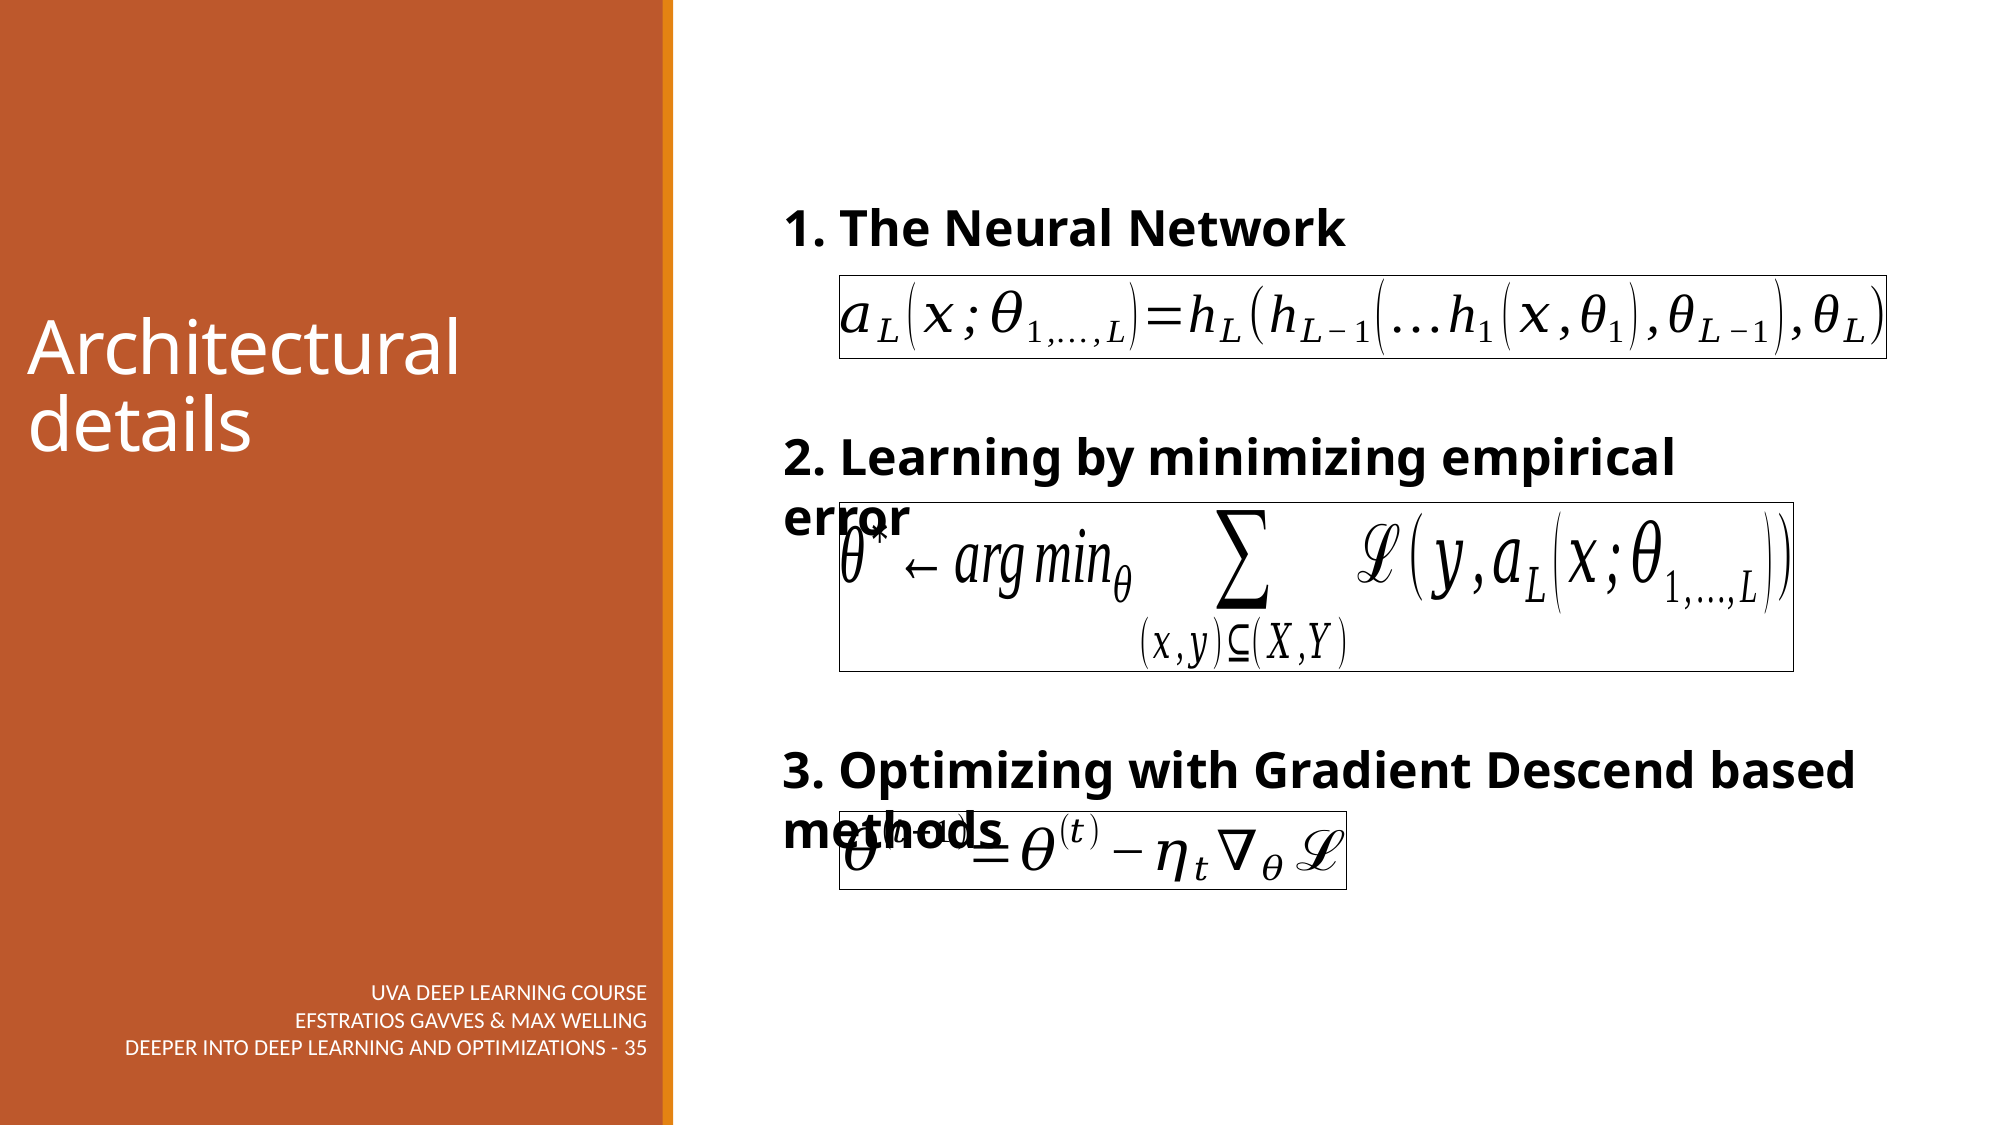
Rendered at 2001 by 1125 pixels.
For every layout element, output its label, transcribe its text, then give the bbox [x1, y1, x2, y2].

text_box 2. Learning by minimizing empirical error [769, 417, 1770, 553]
text_box 3. Optimizing with Gradient Descend based methods [767, 731, 1910, 867]
title Architectural details [12, 99, 674, 475]
text_box 1. The Neural Network [769, 188, 1770, 264]
